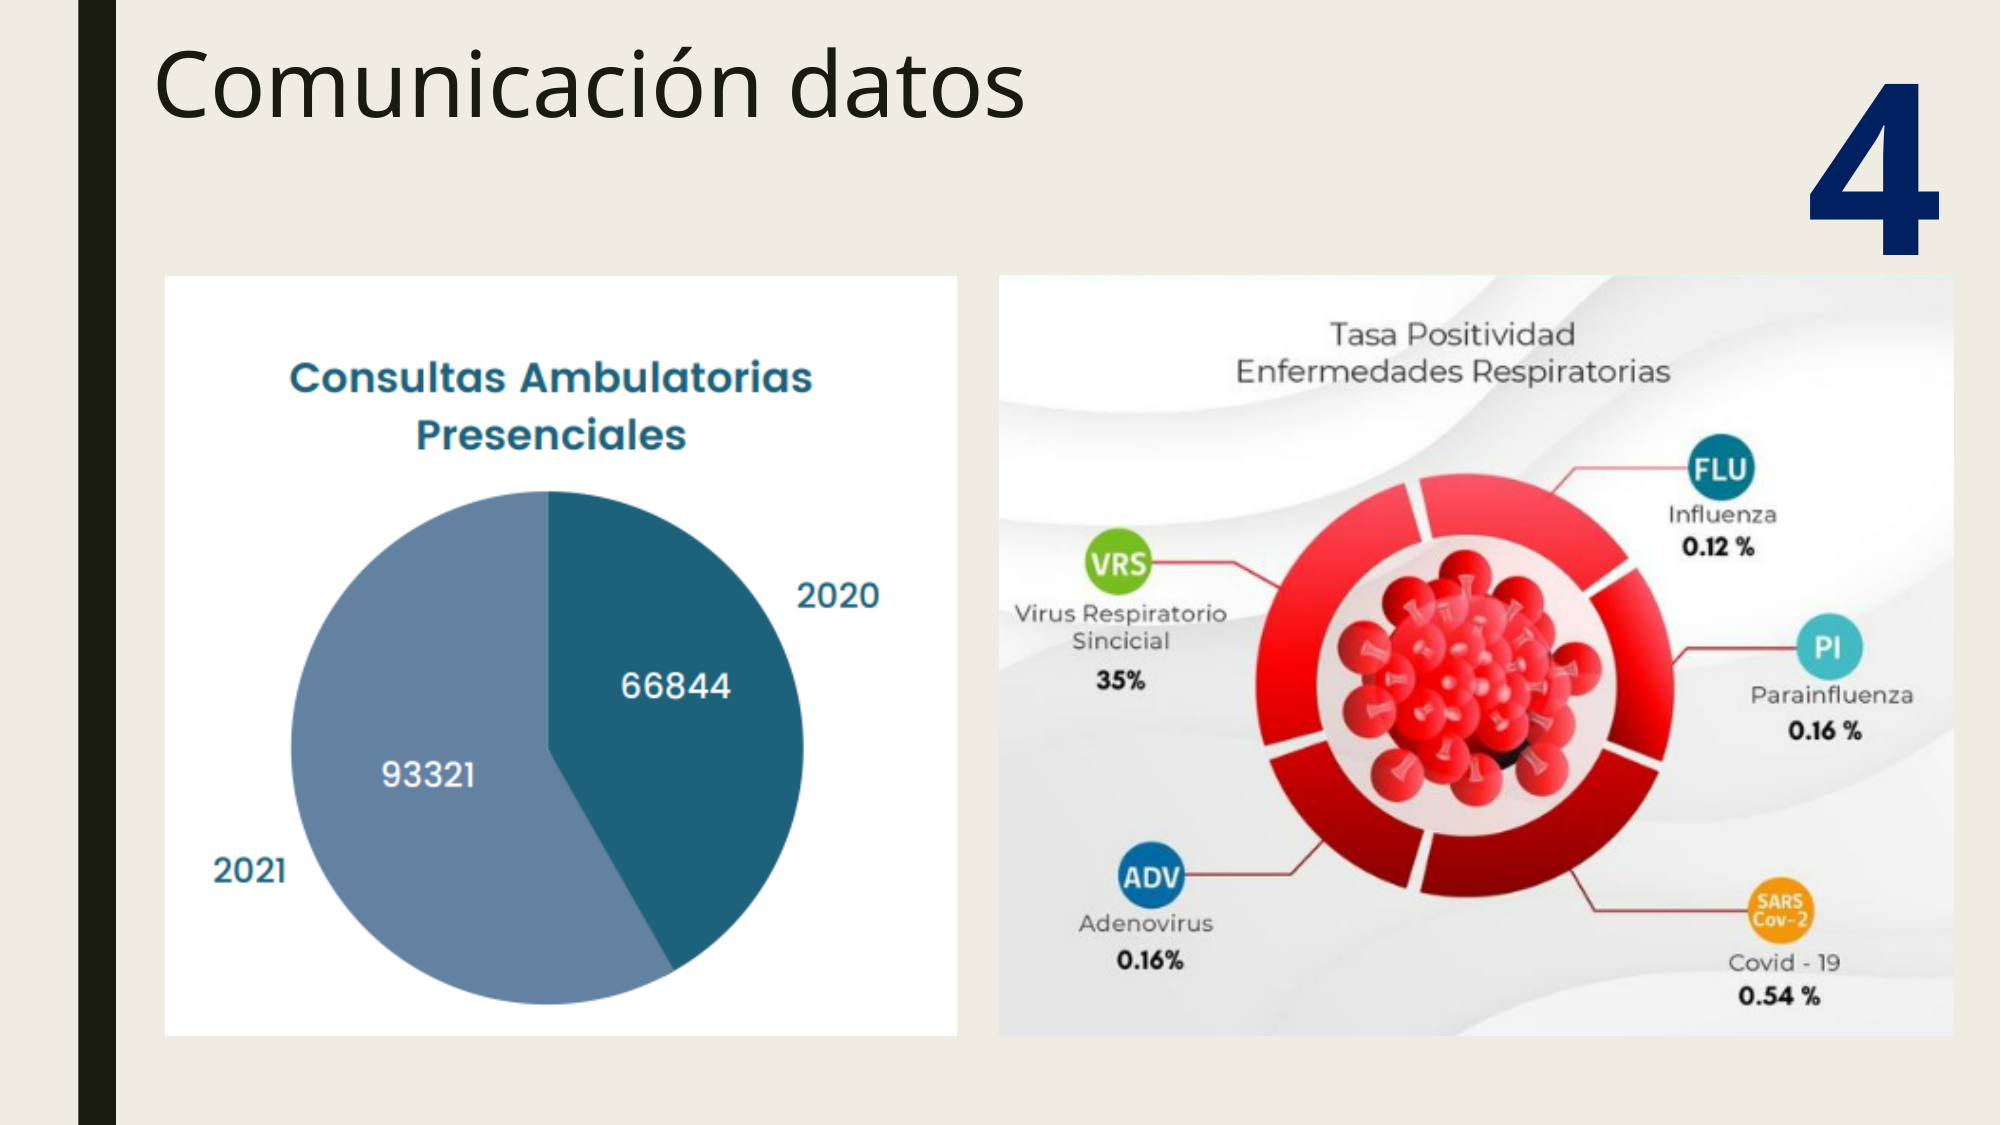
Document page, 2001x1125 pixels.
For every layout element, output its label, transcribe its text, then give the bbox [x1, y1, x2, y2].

title Comunicación datos [137, 32, 1713, 276]
picture [164, 276, 957, 1036]
text_box 4 [1754, 8, 1995, 311]
picture [999, 275, 1954, 1036]
